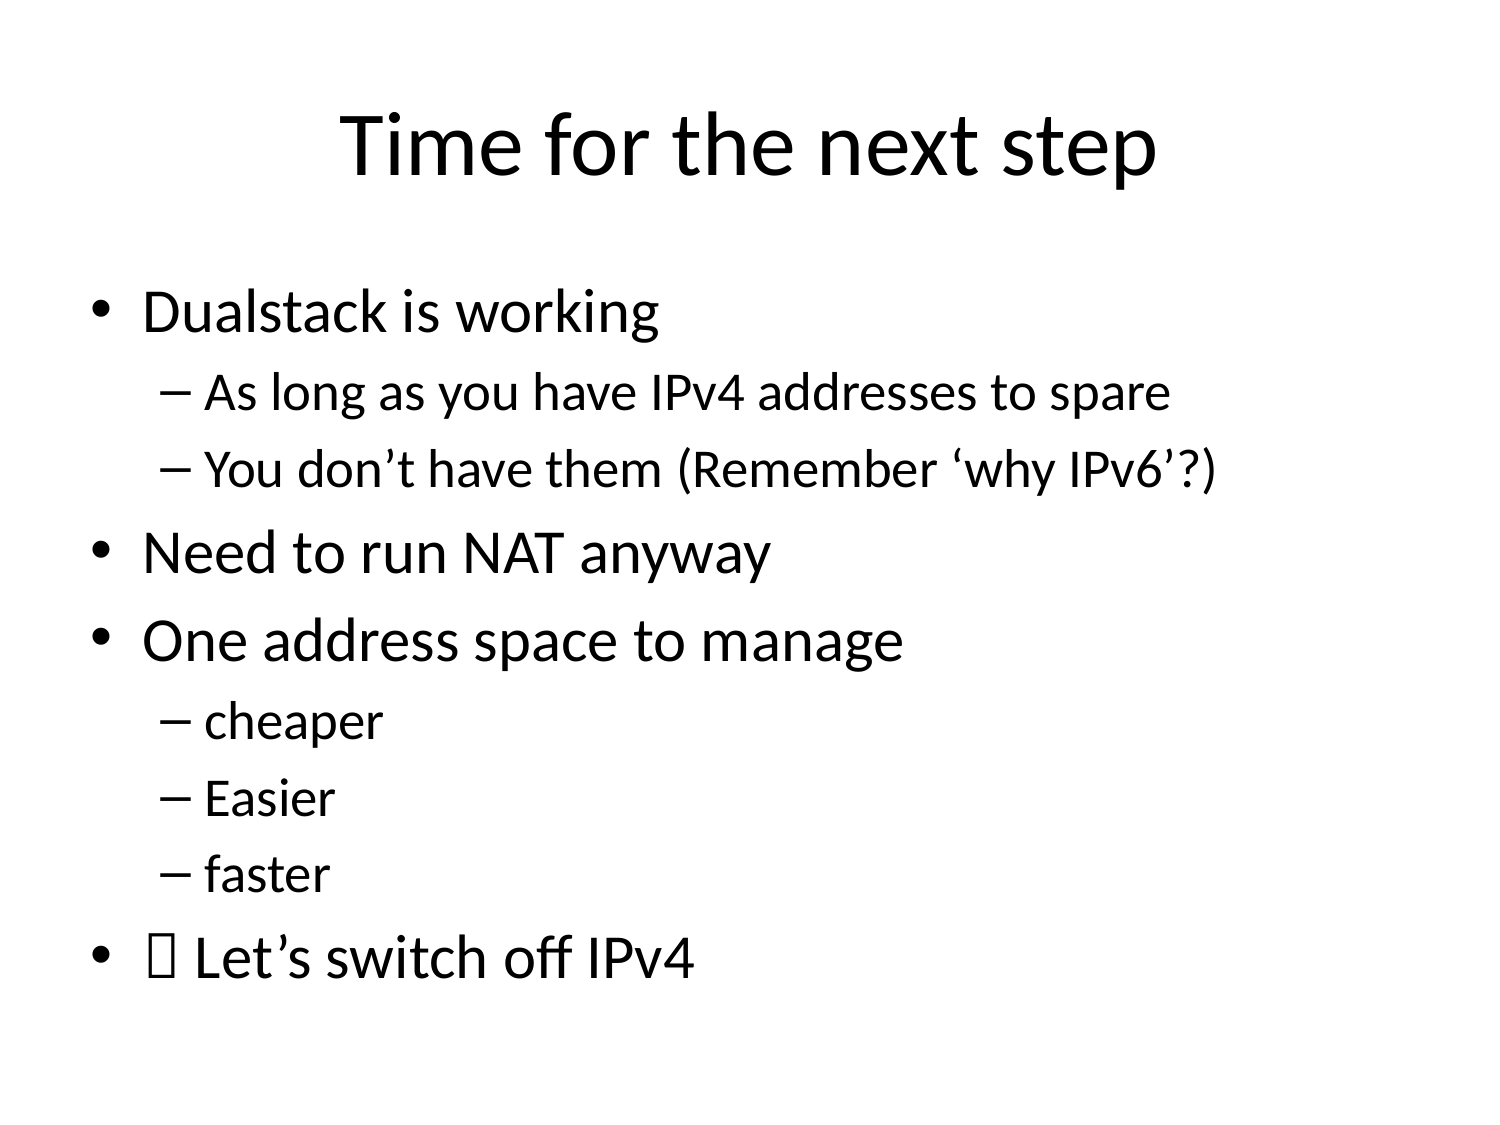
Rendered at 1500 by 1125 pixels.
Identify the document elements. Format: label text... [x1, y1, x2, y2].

title Time for the next step [75, 45, 1425, 233]
list Dualstack is working As long as you have IPv4 addresses to spare You don’t have them (Remember ‘why IPv6’?) Need to run NAT anyway One address space to manage cheaper Easier faster  Let’s switch off IPv4 [75, 262, 1425, 1005]
